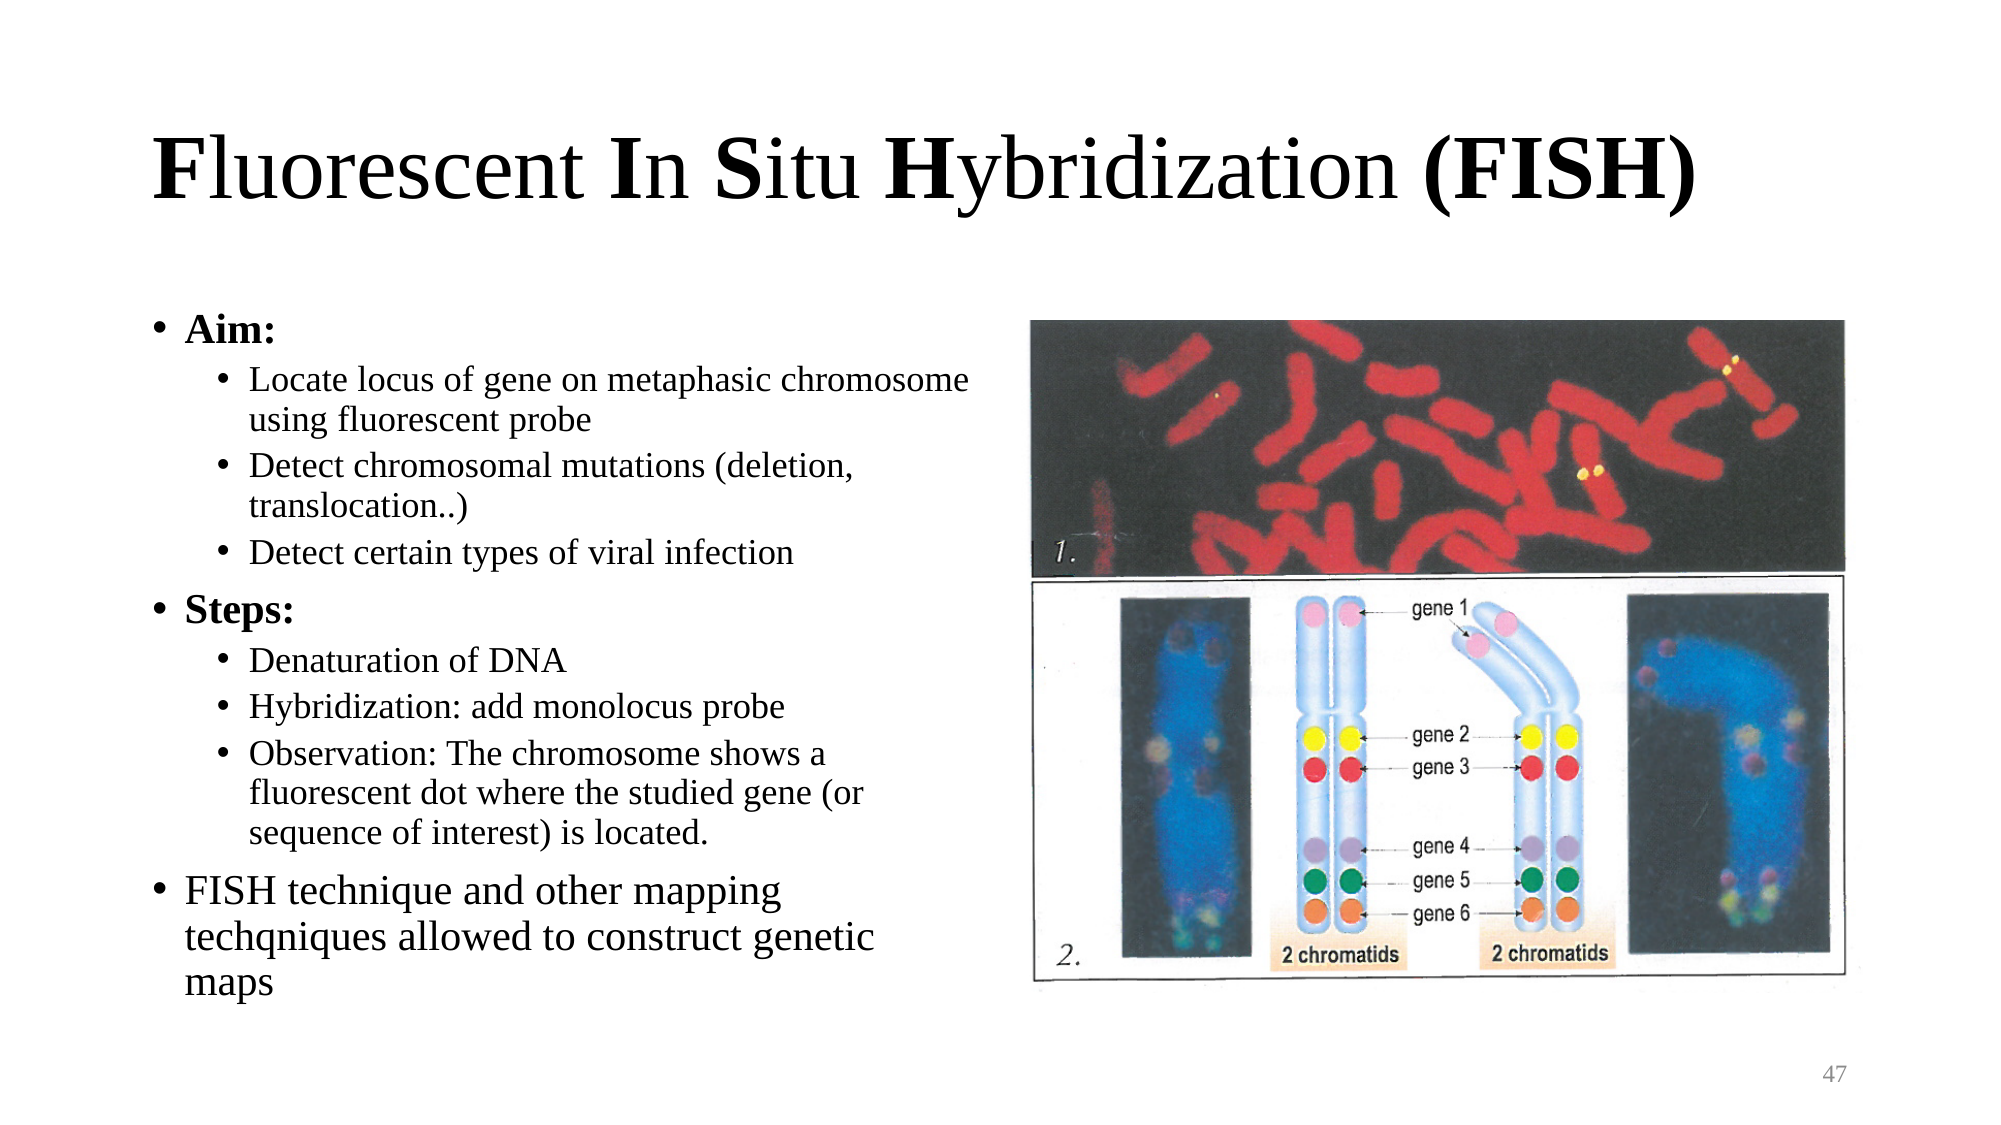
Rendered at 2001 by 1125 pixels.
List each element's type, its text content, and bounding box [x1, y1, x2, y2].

list Aim: Locate locus of gene on metaphasic chromosome using fluorescent probe Detect chromosomal mutations (deletion, translocation..) Detect certain types of viral infection Steps: Denaturation of DNA Hybridization: add monolocus probe Observation: The chromosome shows a fluorescent dot where the studied gene (or sequence of interest) is located. FISH technique and other mapping techqniques allowed to construct genetic maps [137, 299, 988, 1014]
title Fluorescent In Situ Hybridization (FISH) [137, 59, 1863, 278]
slide_number 47 [1412, 1042, 1863, 1103]
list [1012, 320, 1863, 993]
